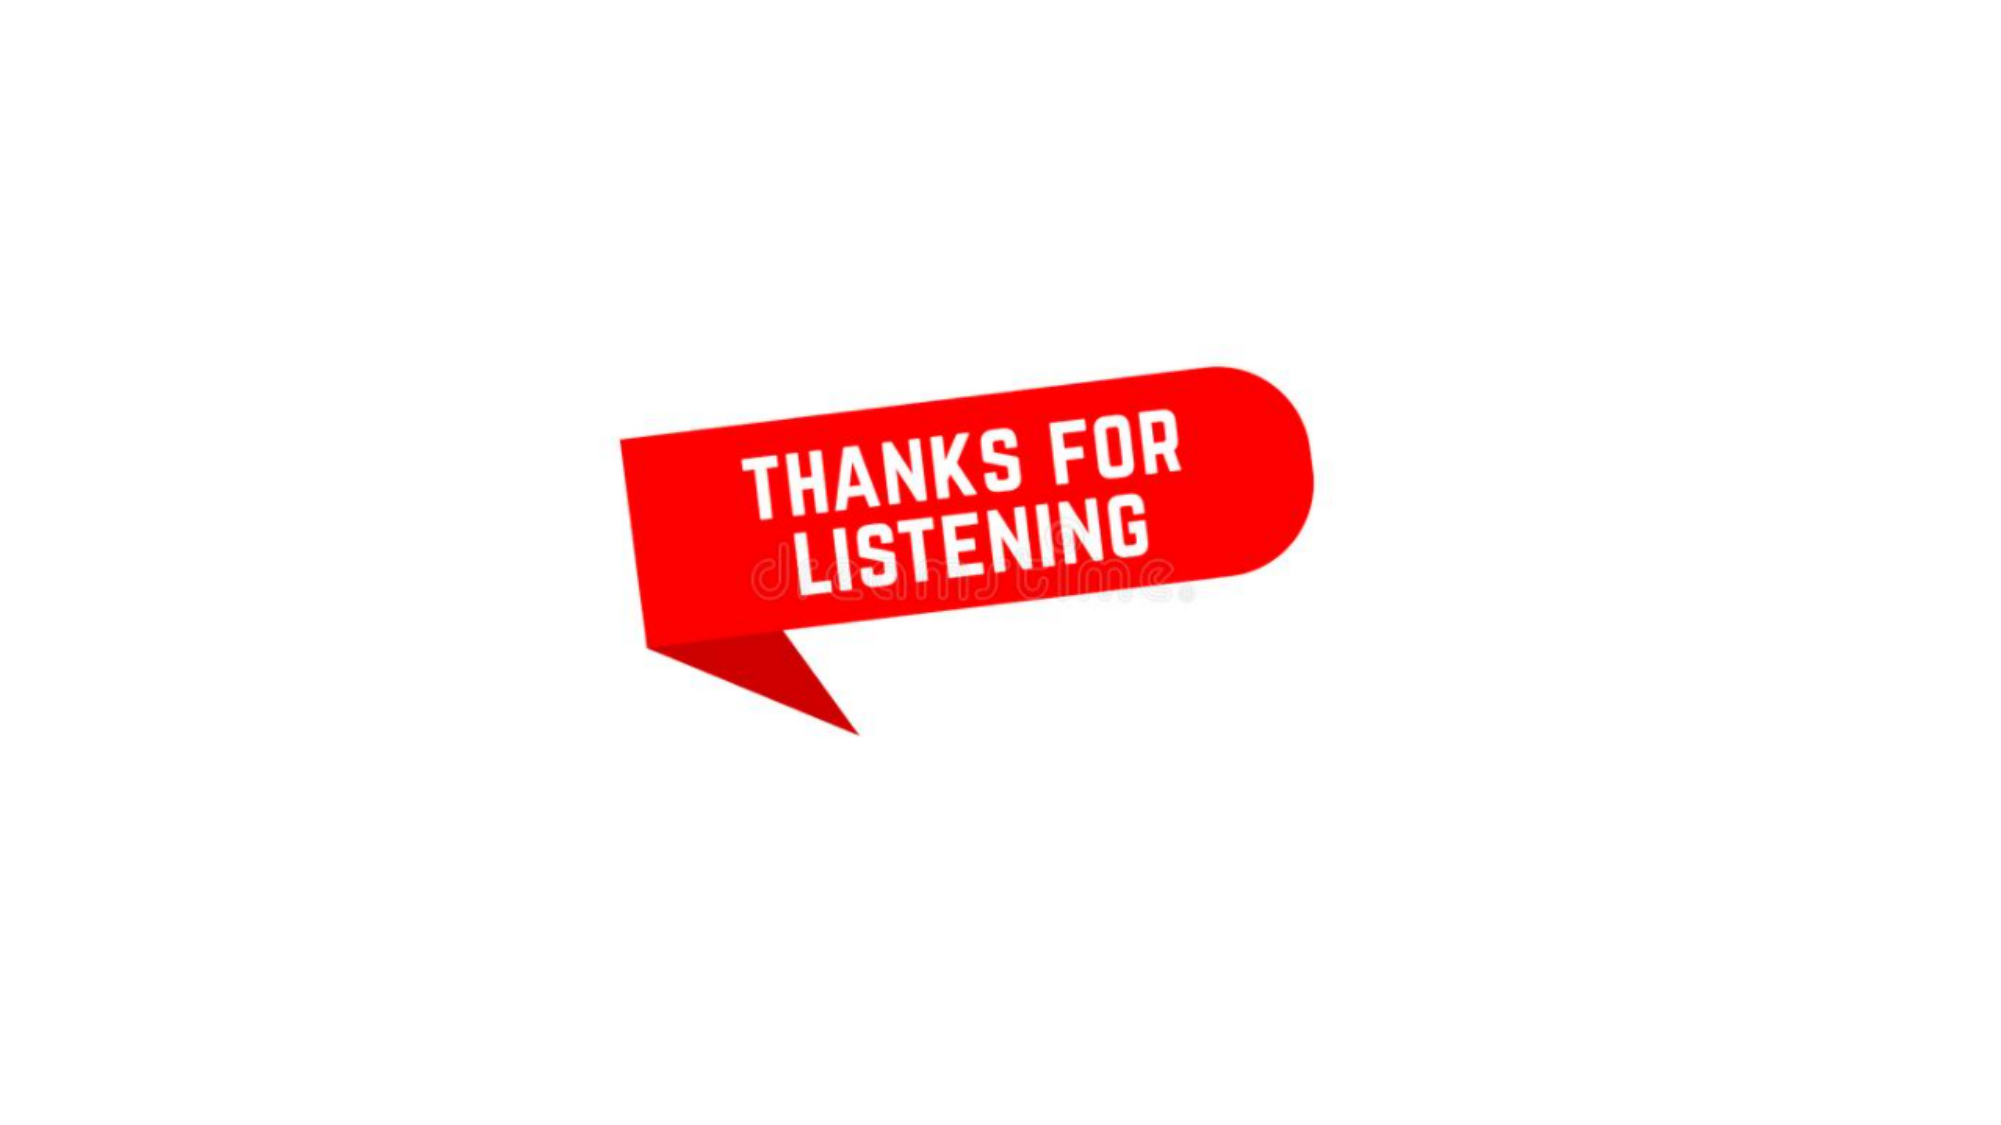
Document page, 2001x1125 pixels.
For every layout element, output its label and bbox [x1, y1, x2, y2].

picture [550, 315, 1450, 810]
